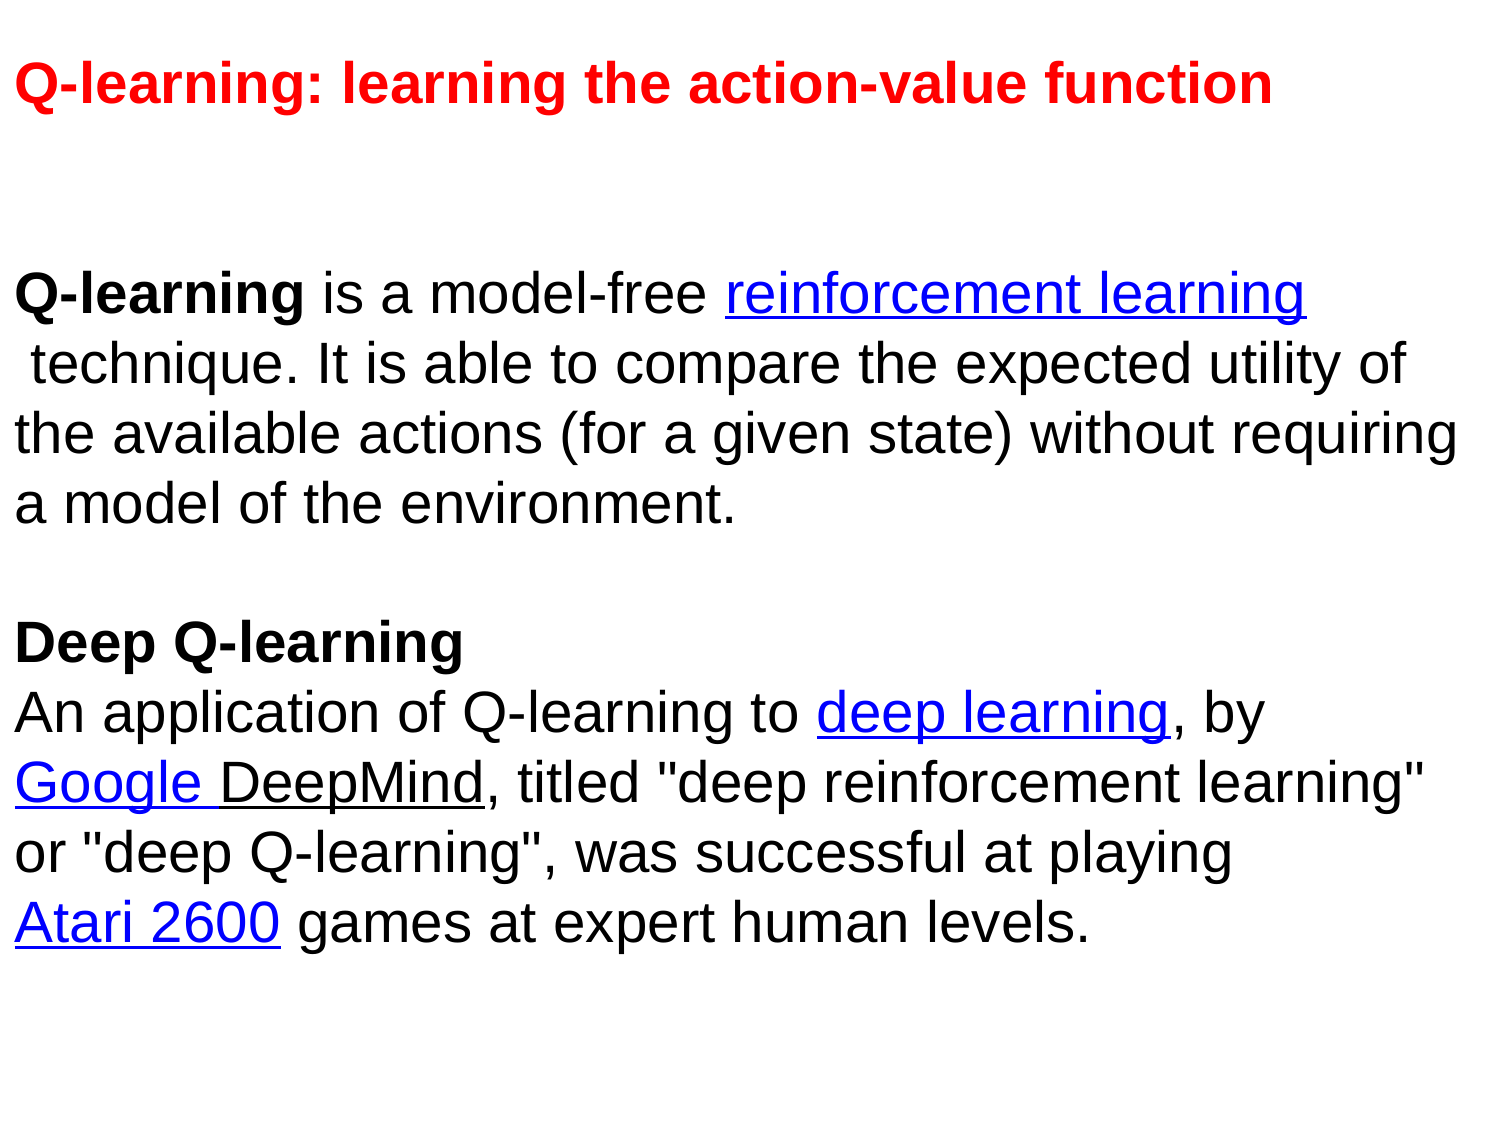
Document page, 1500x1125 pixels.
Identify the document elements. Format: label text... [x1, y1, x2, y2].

text_box Q-learning: learning the action-value function Q-learning is a model-free reinforcement learning technique. It is able to compare the expected utility of the available actions (for a given state) without requiring a model of the environment. Deep Q-learning An application of Q-learning to deep learning, by Google DeepMind, titled "deep reinforcement learning" or "deep Q-learning", was successful at playing Atari 2600 games at expert human levels. [0, 37, 1500, 1032]
